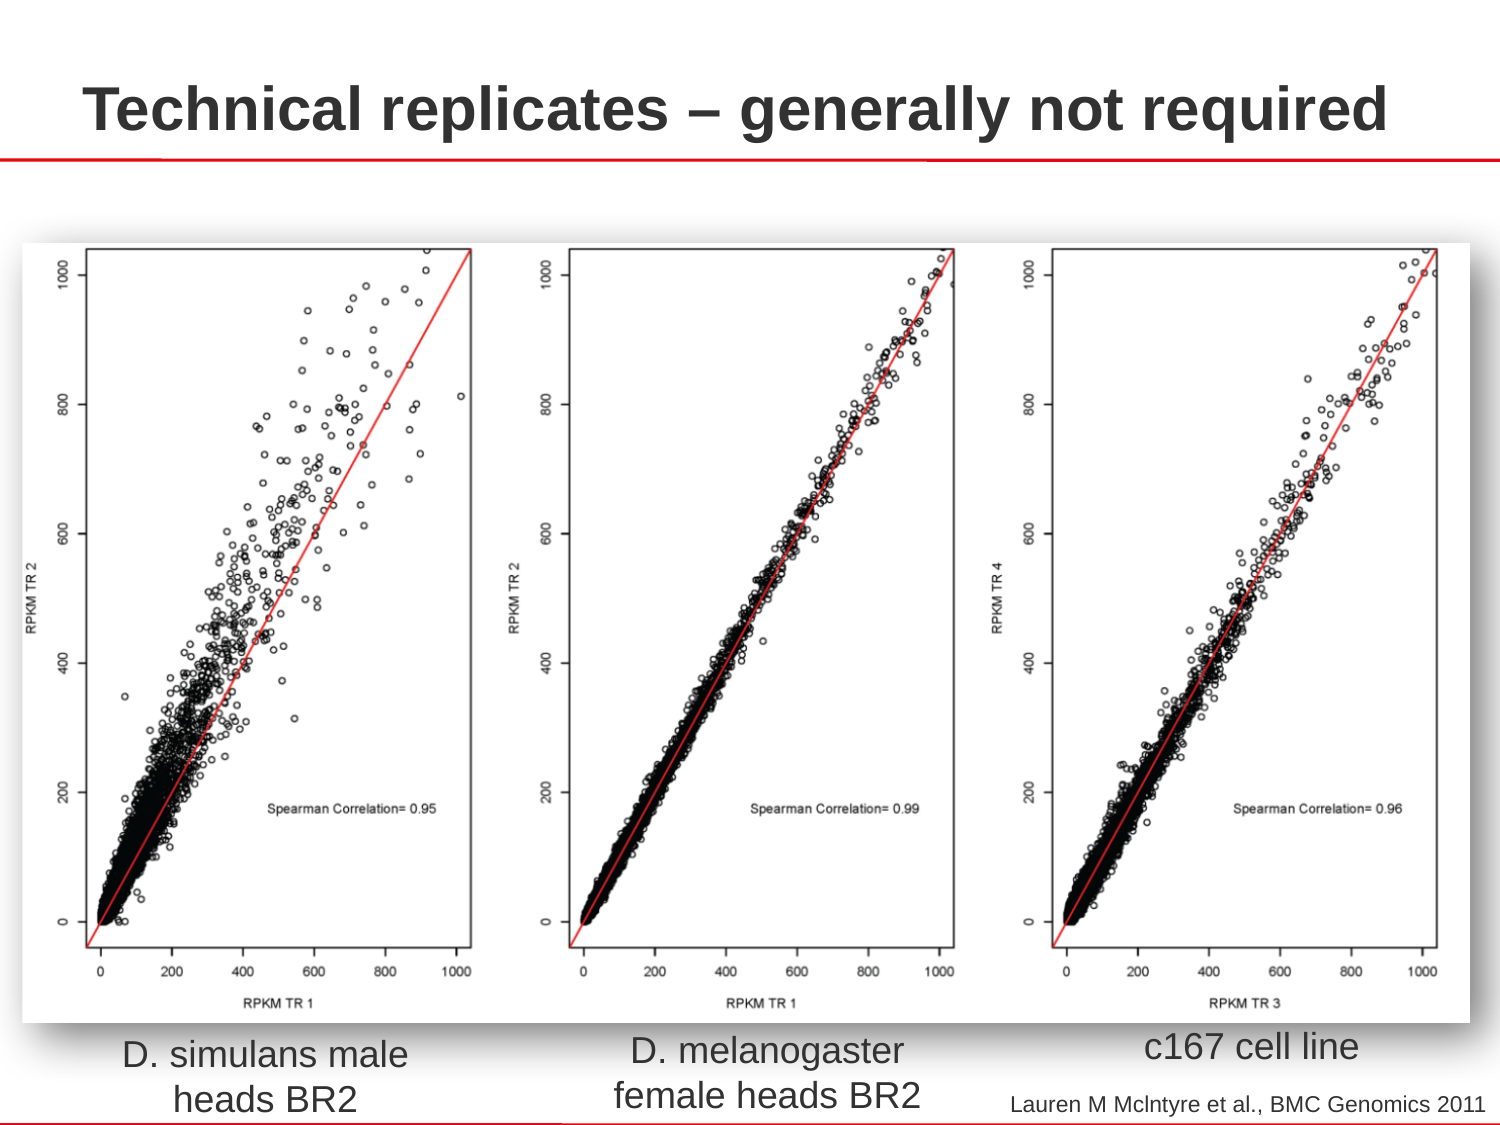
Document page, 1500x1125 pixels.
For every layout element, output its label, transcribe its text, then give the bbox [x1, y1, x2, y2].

text_box Lauren M Mclntyre et al., BMC Genomics 2011 [995, 1082, 1500, 1124]
text_box D. simulans male heads BR2 [112, 1032, 419, 1120]
text_box Technical replicates – generally not required [82, 66, 1411, 145]
text_box c167 cell line [1080, 1032, 1423, 1067]
text_box D. melanogaster female heads BR2 [596, 1032, 939, 1116]
picture [22, 243, 1471, 1023]
